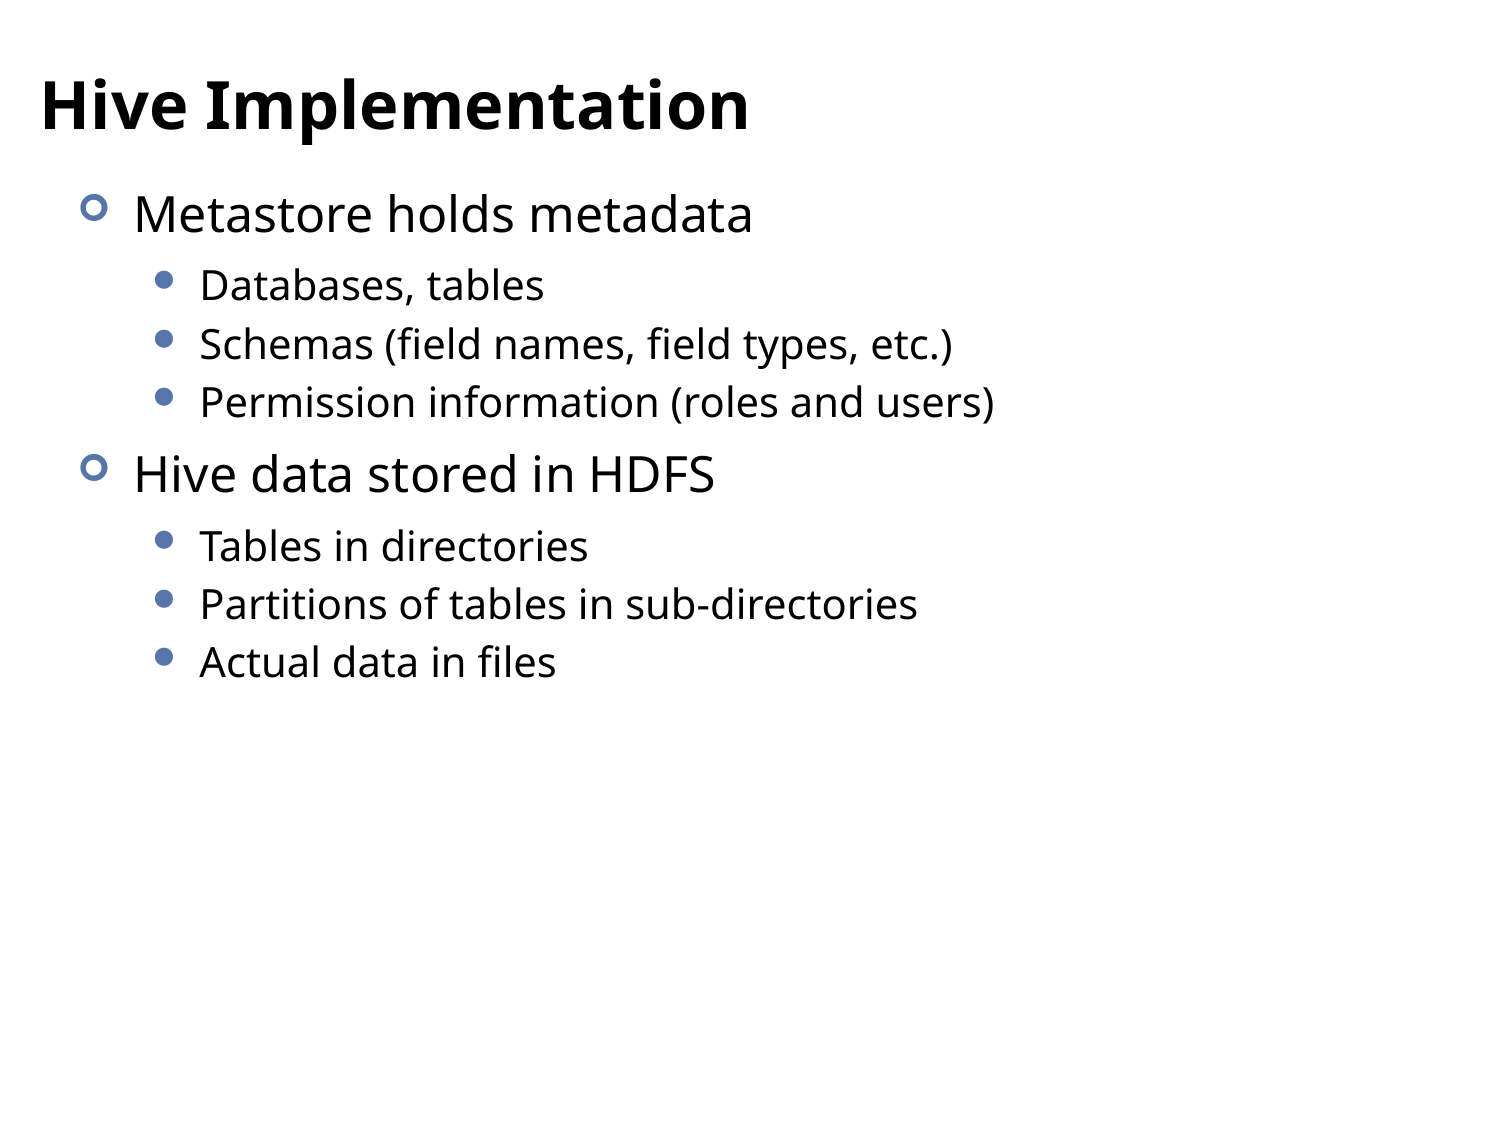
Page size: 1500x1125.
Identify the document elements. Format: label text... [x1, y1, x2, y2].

list Metastore holds metadata Databases, tables Schemas (field names, field types, etc.) Permission information (roles and users) Hive data stored in HDFS Tables in directories Partitions of tables in sub-directories Actual data in files [62, 174, 1451, 1013]
title Hive Implementation [24, 18, 1451, 188]
